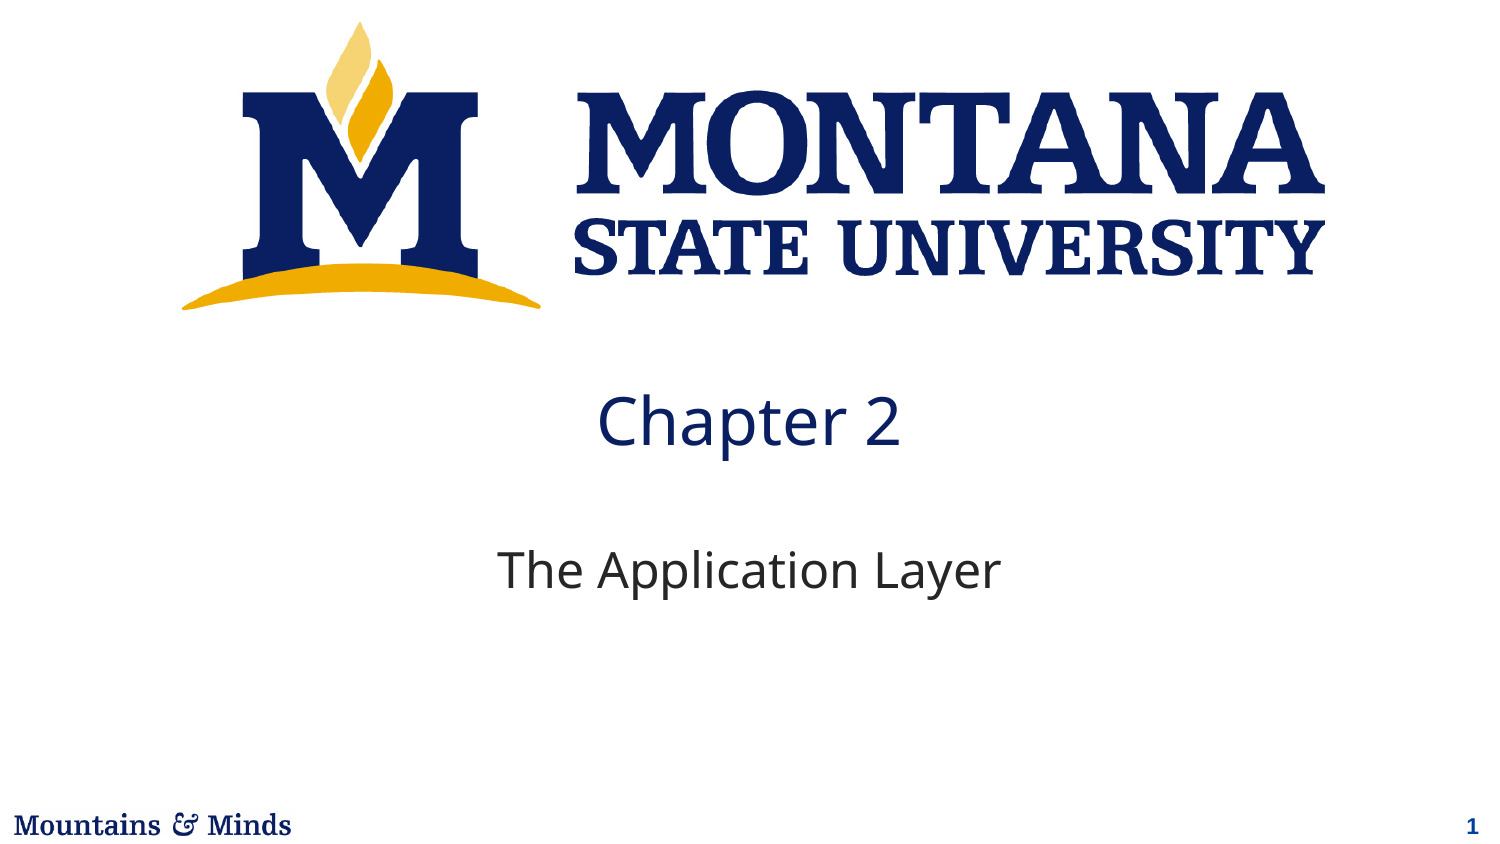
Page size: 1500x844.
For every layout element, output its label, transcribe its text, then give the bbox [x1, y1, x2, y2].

subtitle The Application Layer [225, 531, 1275, 747]
picture [12, 810, 294, 836]
title Chapter 2 [112, 328, 1388, 510]
picture [182, 22, 1325, 310]
